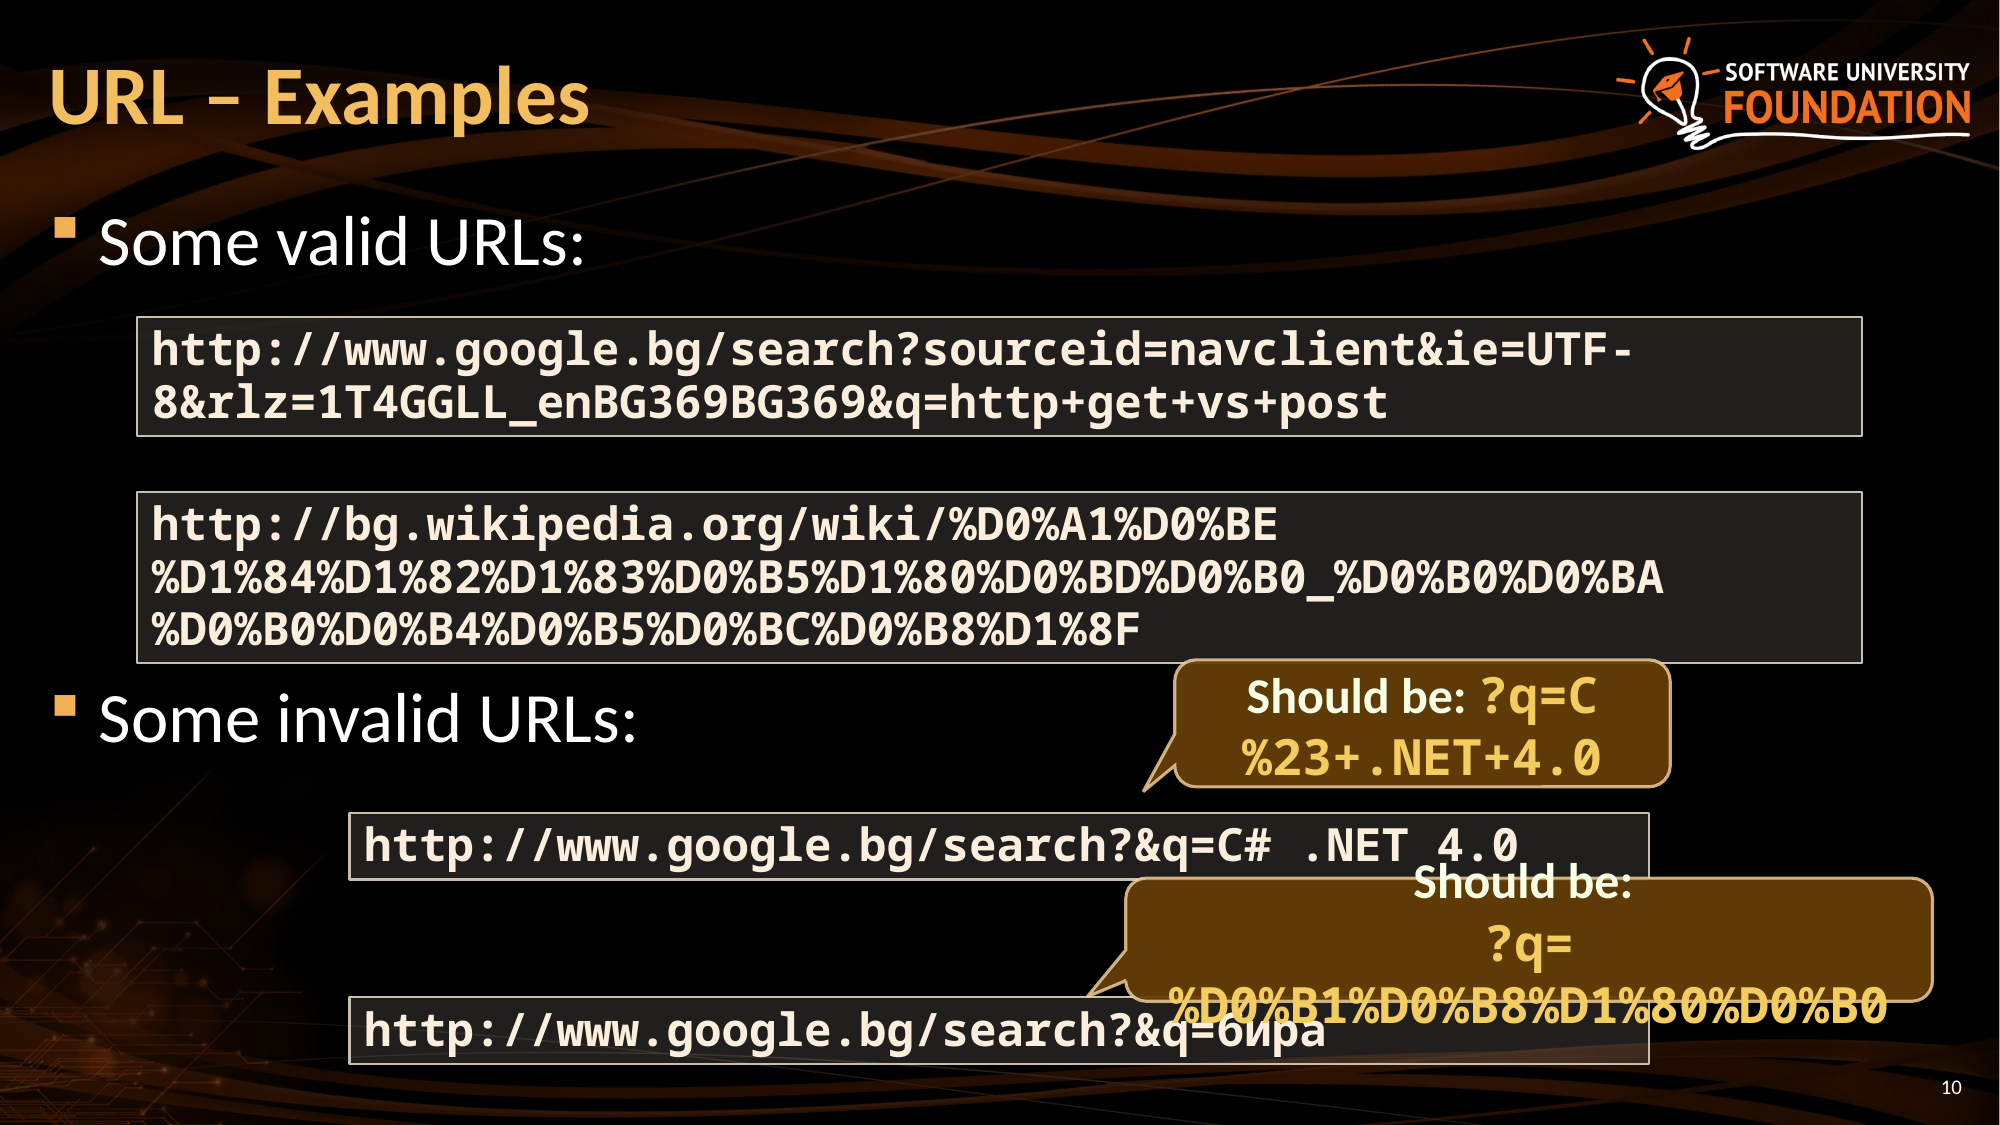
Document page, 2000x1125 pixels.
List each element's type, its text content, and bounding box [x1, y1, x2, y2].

list Some valid URLs: Some invalid URLs: [31, 188, 1968, 1103]
text_box http://www.google.bg/search?&q=C# .NET 4.0 [349, 812, 1650, 880]
text_box http://bg.wikipedia.org/wiki/%D0%A1%D0%BE%D1%84%D1%82%D1%83%D0%B5%D1%80%D0%BD%D0%B0_%D0%B0%D0%BA%D0%B0%D0%B4%D0%B5%D0%BC%D0%B8%D1%8F [137, 491, 1863, 664]
text_box http://www.google.bg/search?sourceid=navclient&ie=UTF-8&rlz=1T4GGLL_enBG369BG369&q=http+get+vs+post [137, 316, 1863, 436]
picture [0, 0, 2000, 1125]
text_box Should be: ?q=C%23+.NET+4.0 [1142, 658, 1672, 793]
text_box http://www.google.bg/search?&q=бира [349, 997, 1650, 1064]
text_box Should be: ?q=%D0%B1%D0%B8%D1%80%D0%B0 [1086, 877, 1934, 1003]
title URL – Examples [30, 6, 1602, 189]
